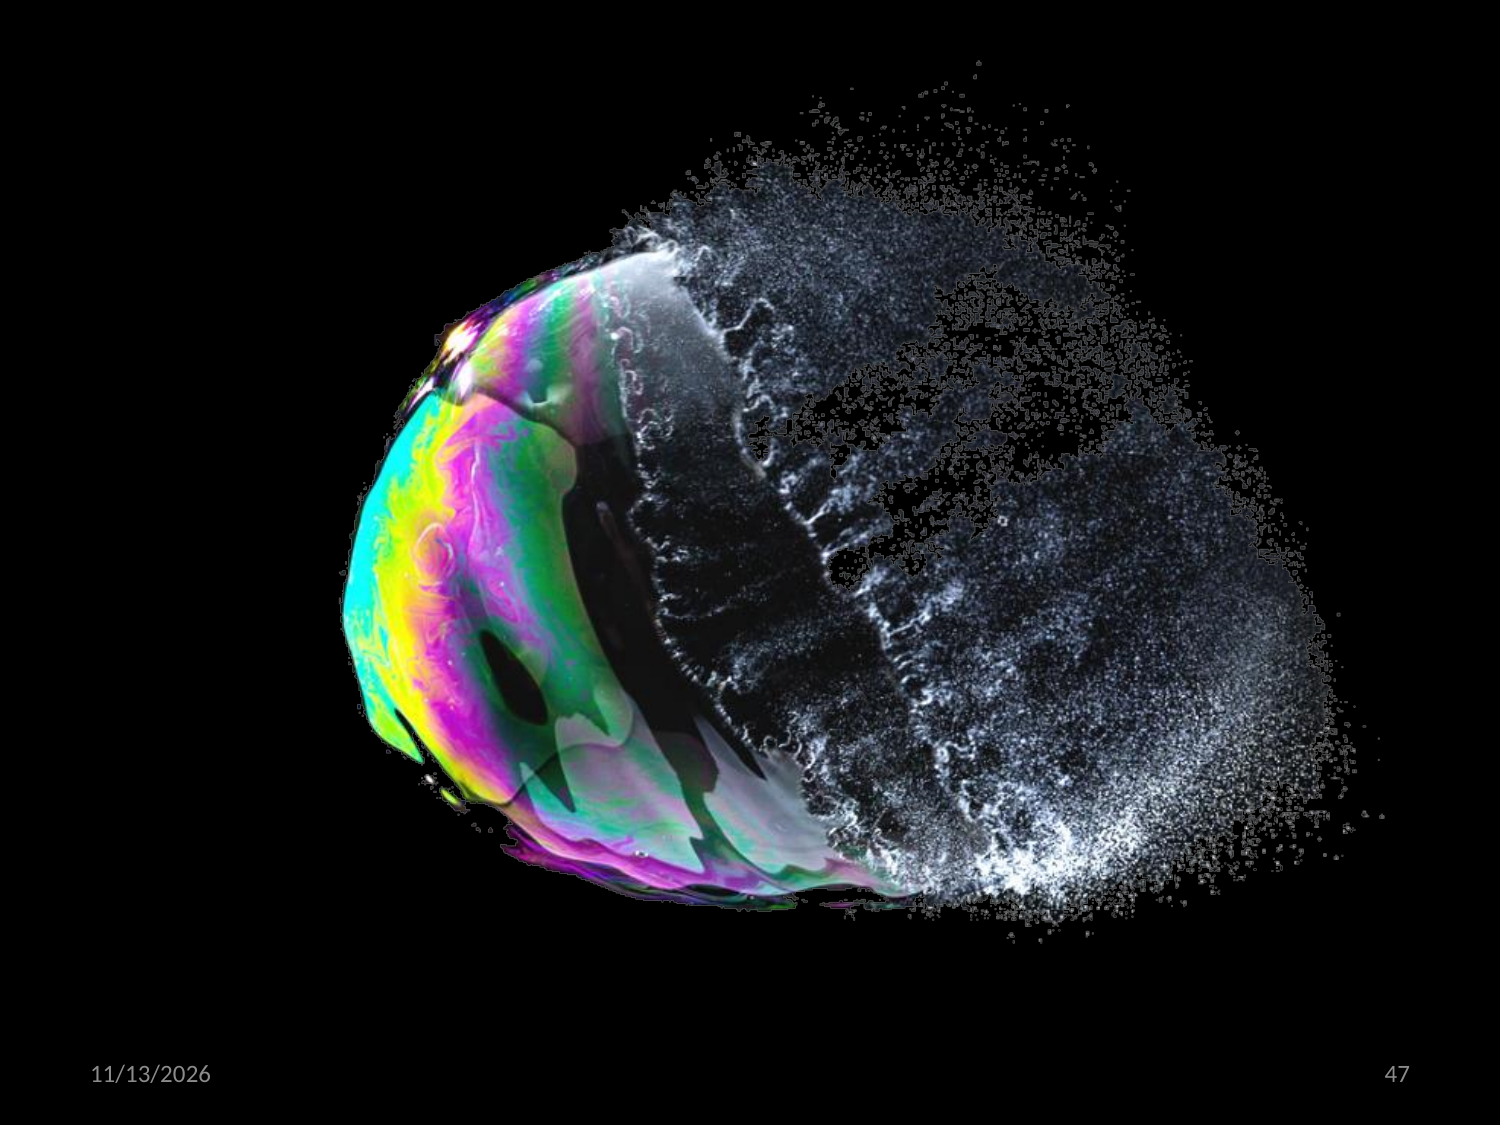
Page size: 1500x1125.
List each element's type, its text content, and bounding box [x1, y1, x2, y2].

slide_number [75, 1042, 425, 1103]
picture [309, 31, 1425, 974]
slide_number 47 [1074, 1042, 1425, 1103]
